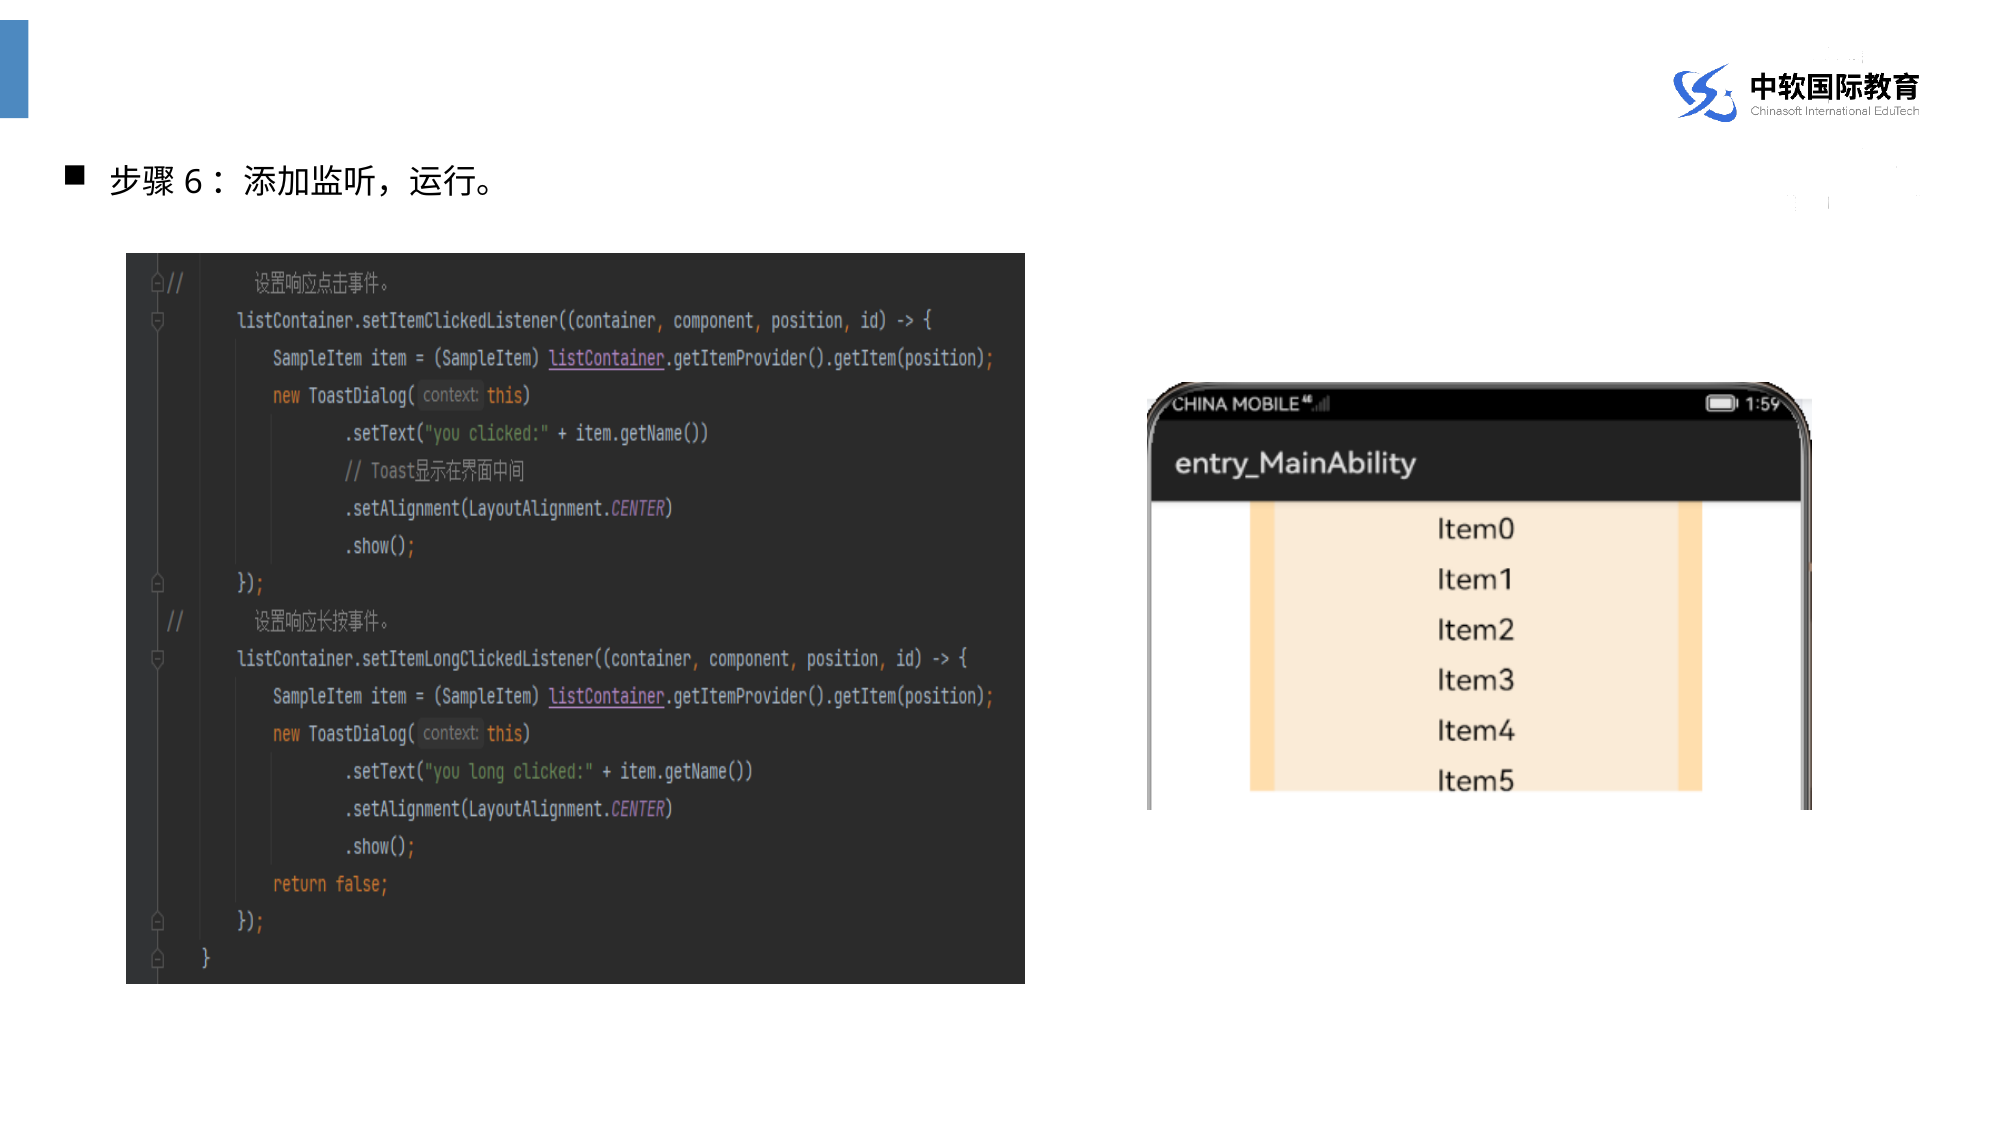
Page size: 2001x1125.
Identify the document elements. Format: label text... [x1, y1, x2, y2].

picture [1611, 26, 1981, 230]
picture [126, 253, 1025, 984]
text_box 步骤6：添加监听，运行。 [47, 132, 1836, 208]
picture [1147, 382, 1812, 810]
